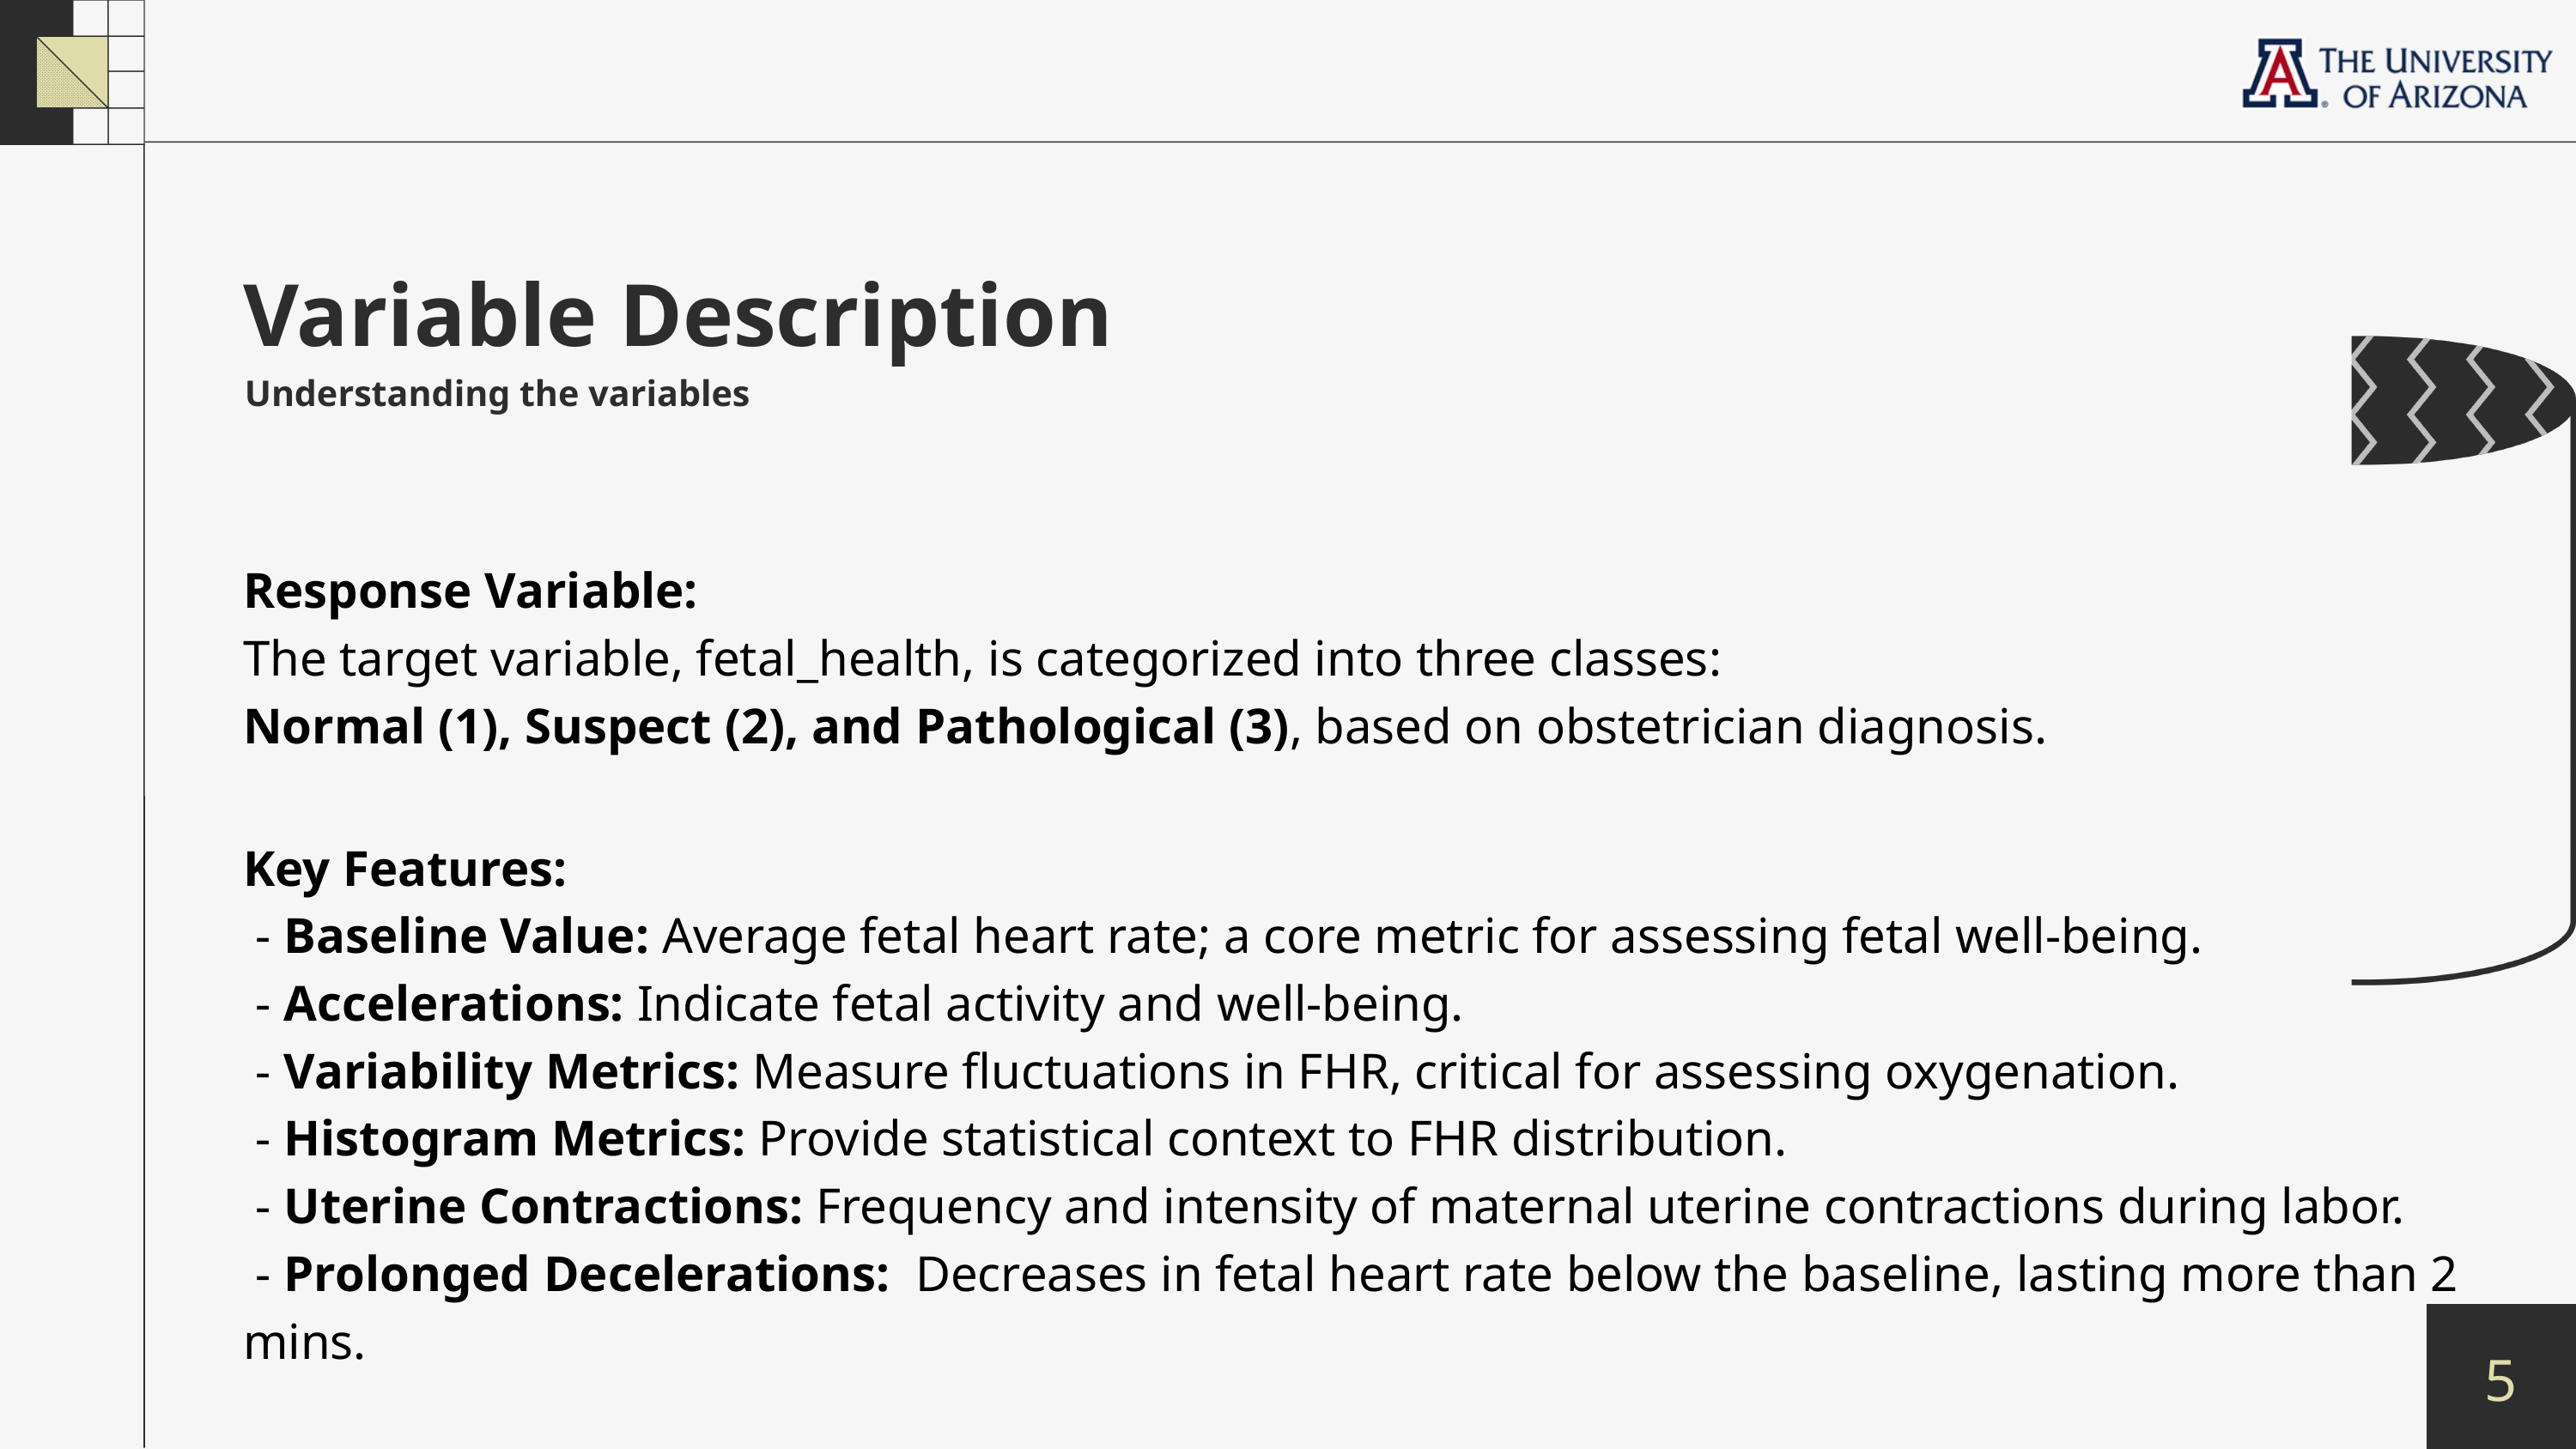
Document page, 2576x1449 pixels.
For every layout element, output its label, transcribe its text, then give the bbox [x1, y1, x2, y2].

text_box [0, 0, 145, 145]
text_box Key Features: - Baseline Value: Average fetal heart rate; a core metric for assessing fetal well-being. - Accelerations: Indicate fetal activity and well-being. - Variability Metrics: Measure fluctuations in FHR, critical for assessing oxygenation. - Histogram Metrics: Provide statistical context to FHR distribution. - Uterine Contractions: Frequency and intensity of maternal uterine contractions during labor. - Prolonged Decelerations: Decreases in fetal heart rate below the baseline, lasting more than 2 mins. [243, 828, 2576, 1369]
text_box [2240, 35, 2553, 110]
text_box Response Variable: The target variable, fetal_health, is categorized into three classes: Normal (1), Suspect (2), and Pathological (3), based on obstetrician diagnosis. [243, 534, 2188, 754]
text_box Understanding the variables [244, 360, 951, 414]
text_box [2426, 1303, 2576, 1449]
text_box [2351, 336, 2576, 828]
text_box Variable Description [243, 243, 2014, 364]
